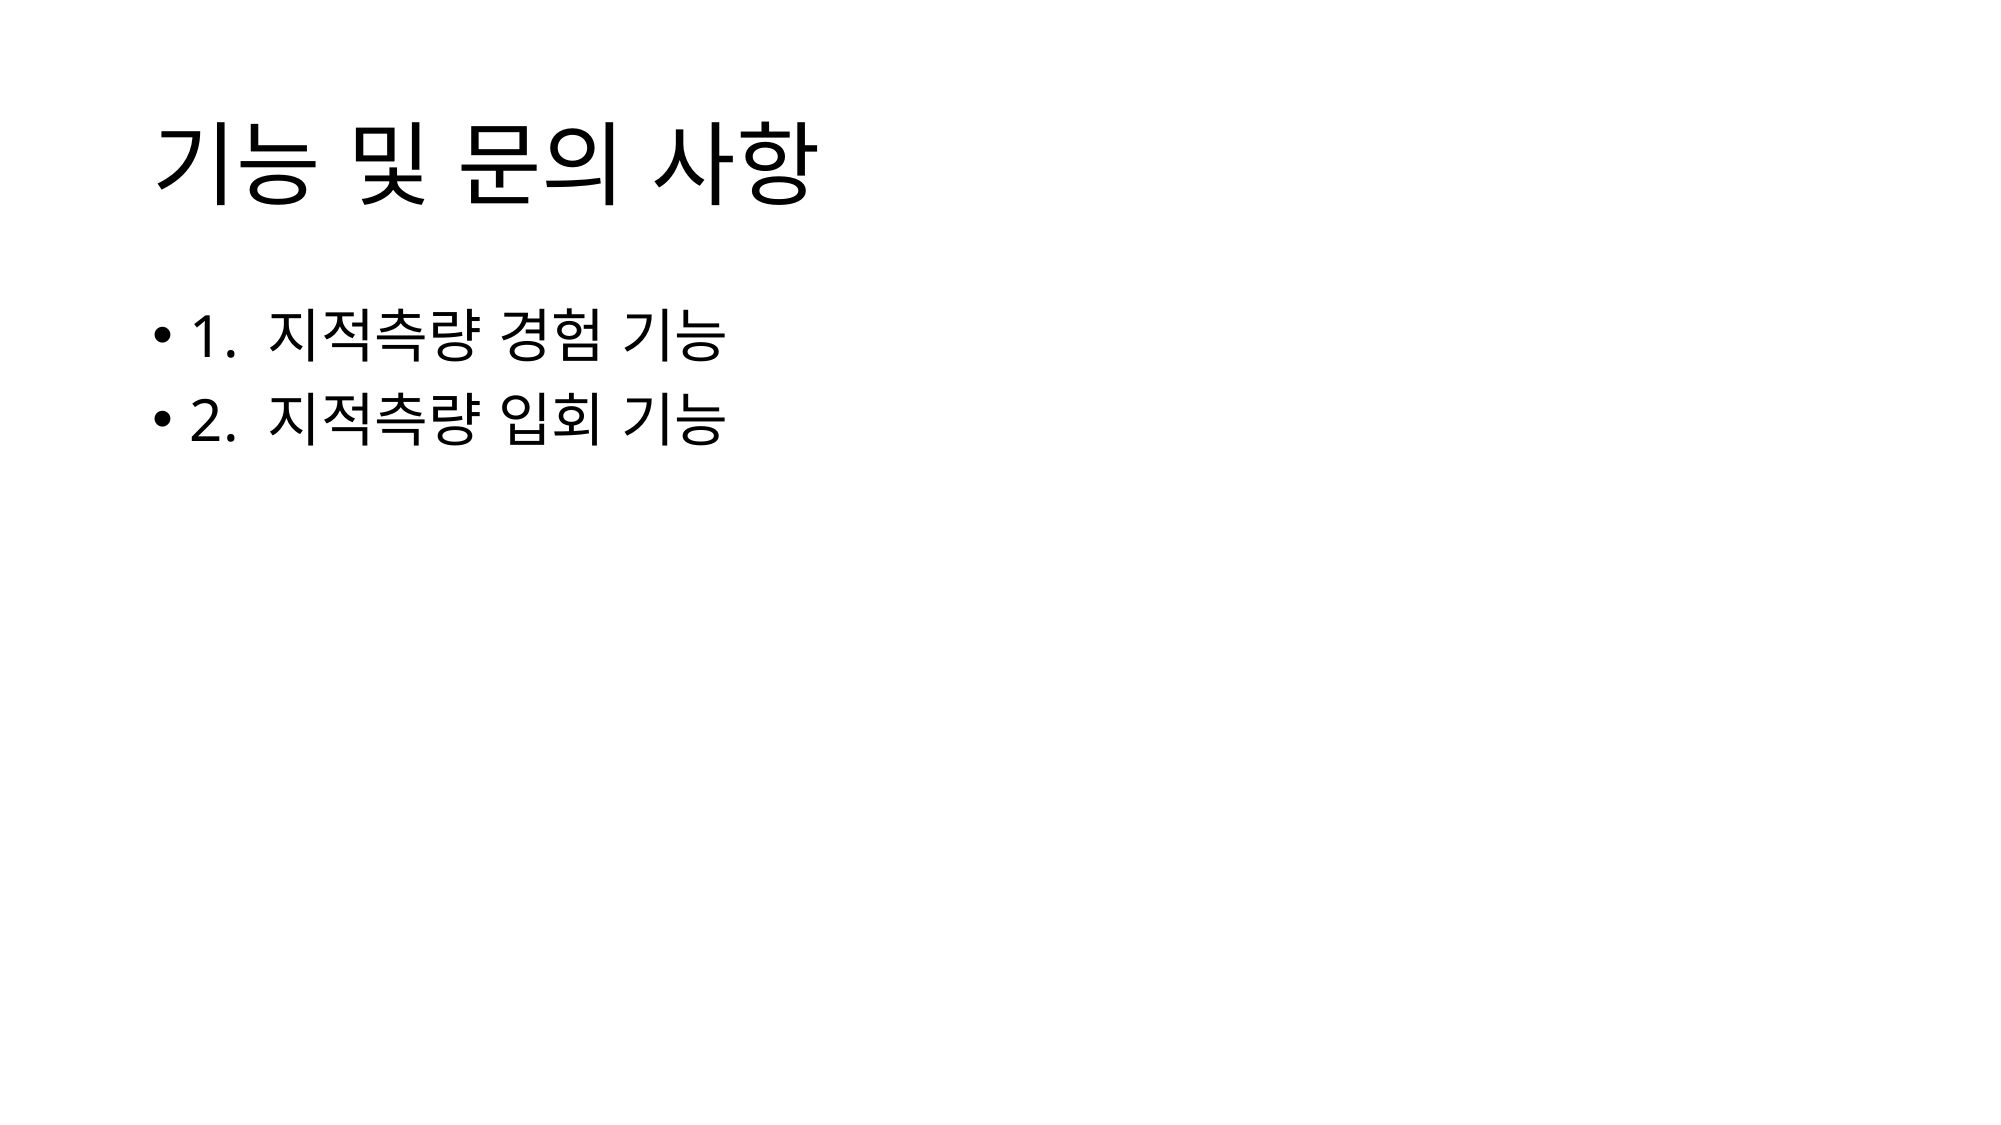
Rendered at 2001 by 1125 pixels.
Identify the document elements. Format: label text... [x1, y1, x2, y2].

title 기능 및 문의 사항 [137, 59, 1863, 278]
list 1. 지적측량 경험 기능 2. 지적측량 입회 기능 [137, 299, 1863, 1014]
